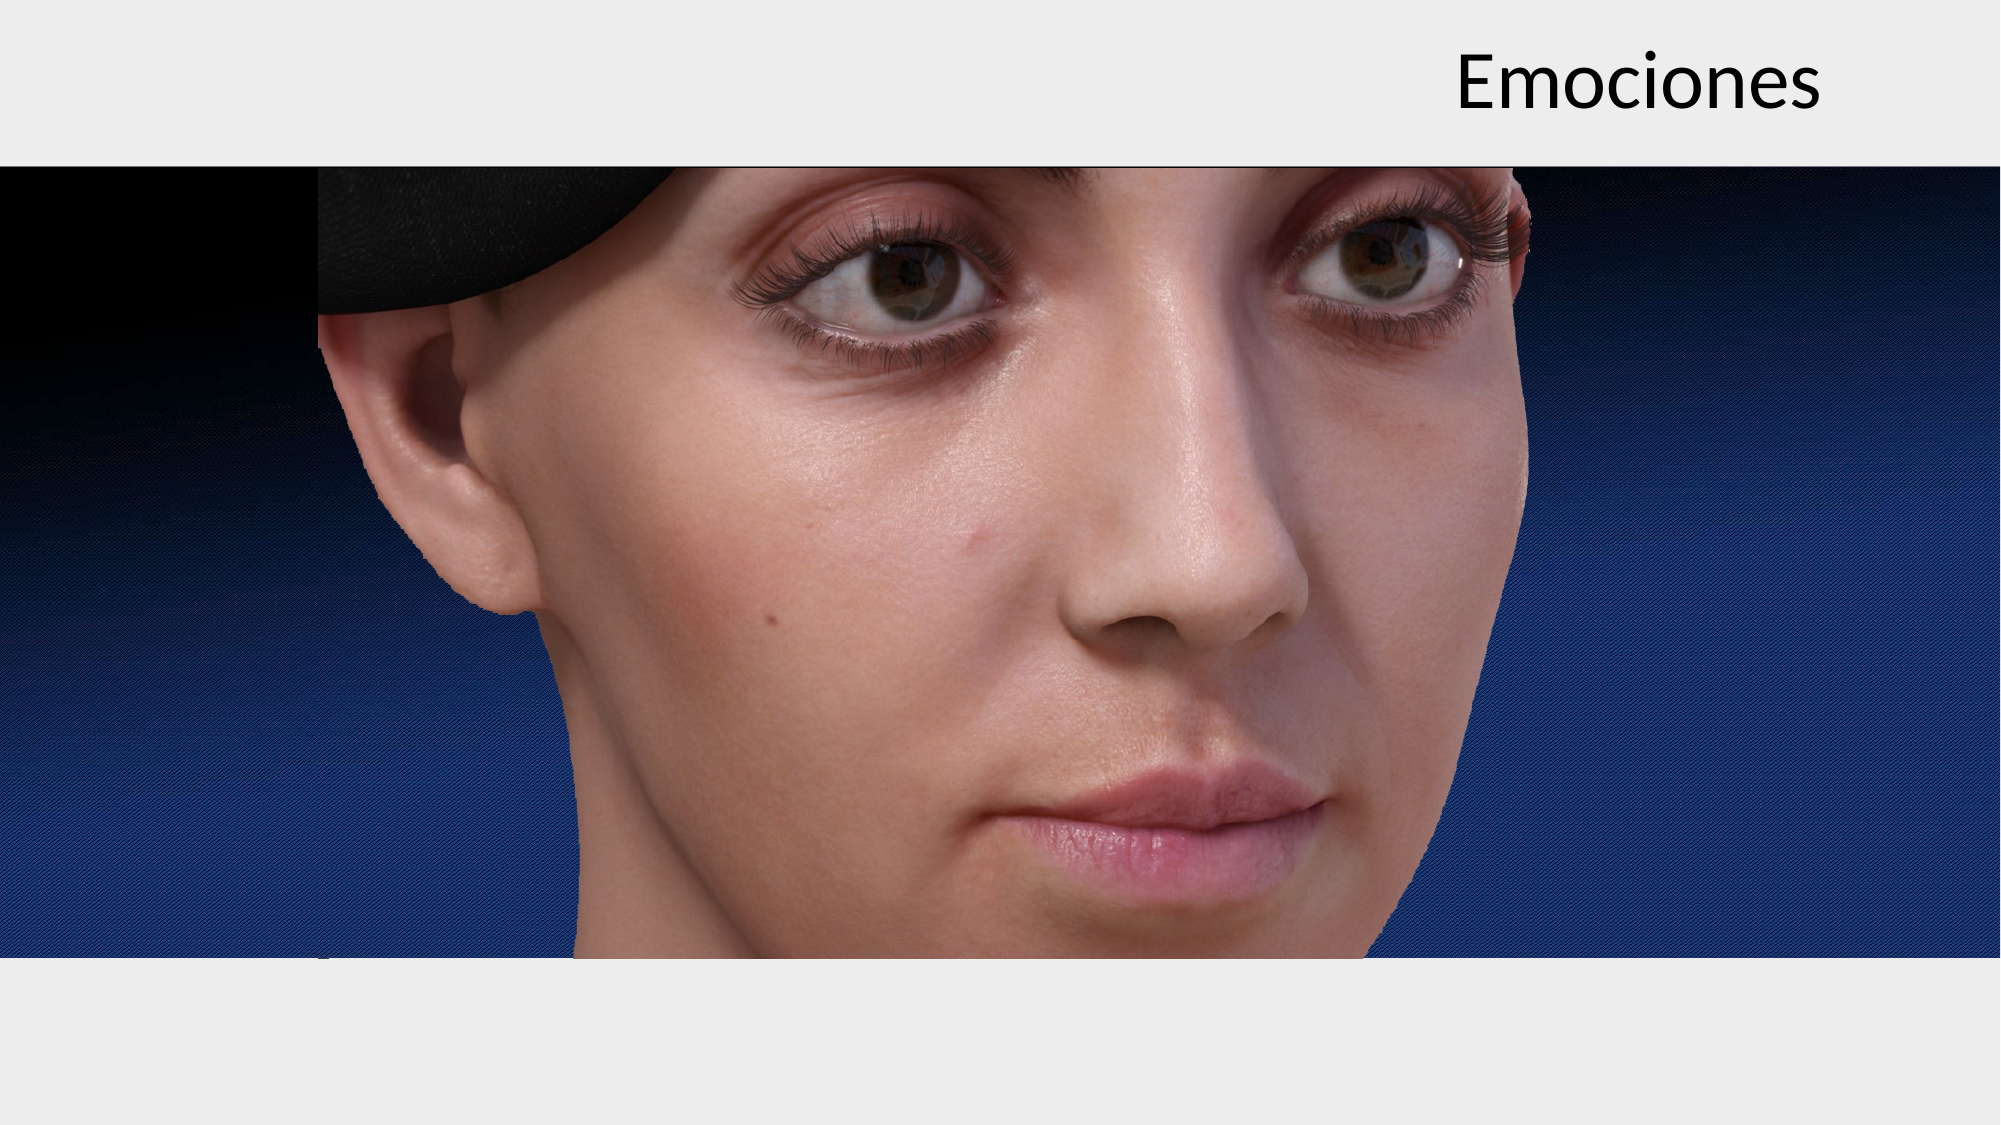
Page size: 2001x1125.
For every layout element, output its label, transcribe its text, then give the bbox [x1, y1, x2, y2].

picture [0, 0, 2001, 1125]
text_box Emociones [690, 18, 1961, 133]
